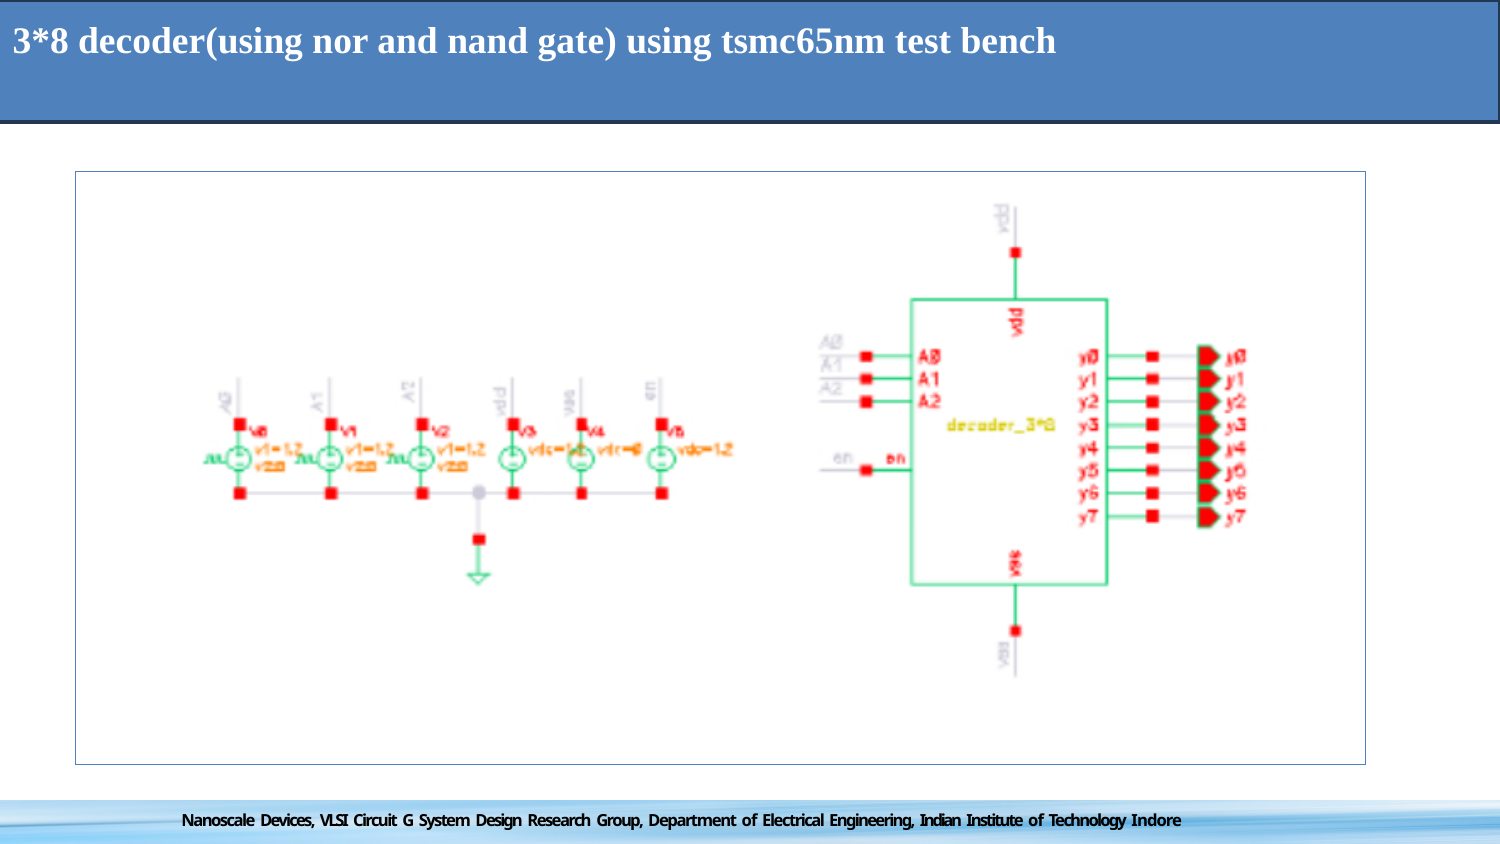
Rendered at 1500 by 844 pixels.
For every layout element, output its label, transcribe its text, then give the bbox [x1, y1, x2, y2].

text_box 3*8 decoder(using nor and nand gate) using tsmc65nm test bench [0, 0, 1500, 124]
picture [74, 171, 1366, 765]
footer Nanoscale Devices, VLSI Circuit G System Design Research Group, Department of Electrical Engineering, Indian Institute of Technology Indore [179, 807, 1322, 844]
picture [0, 800, 1500, 844]
